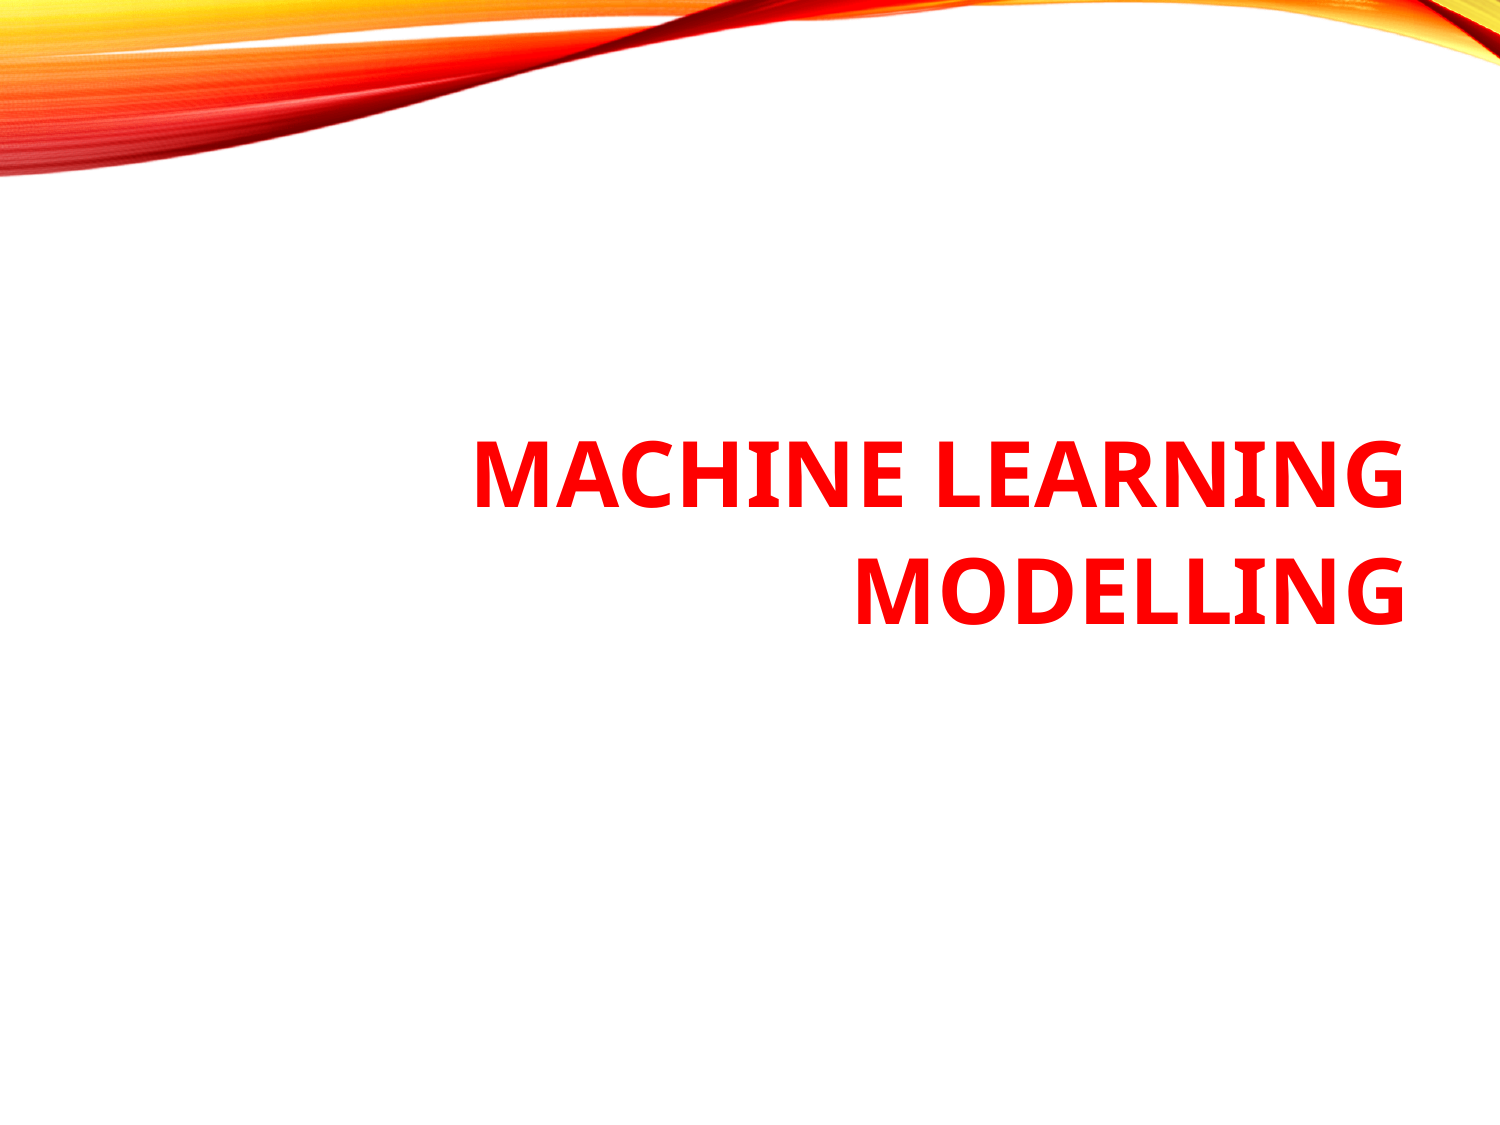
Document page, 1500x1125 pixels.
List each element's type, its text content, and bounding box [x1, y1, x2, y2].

picture [0, 0, 1500, 178]
title Machine Learning Modelling [289, 468, 1425, 584]
